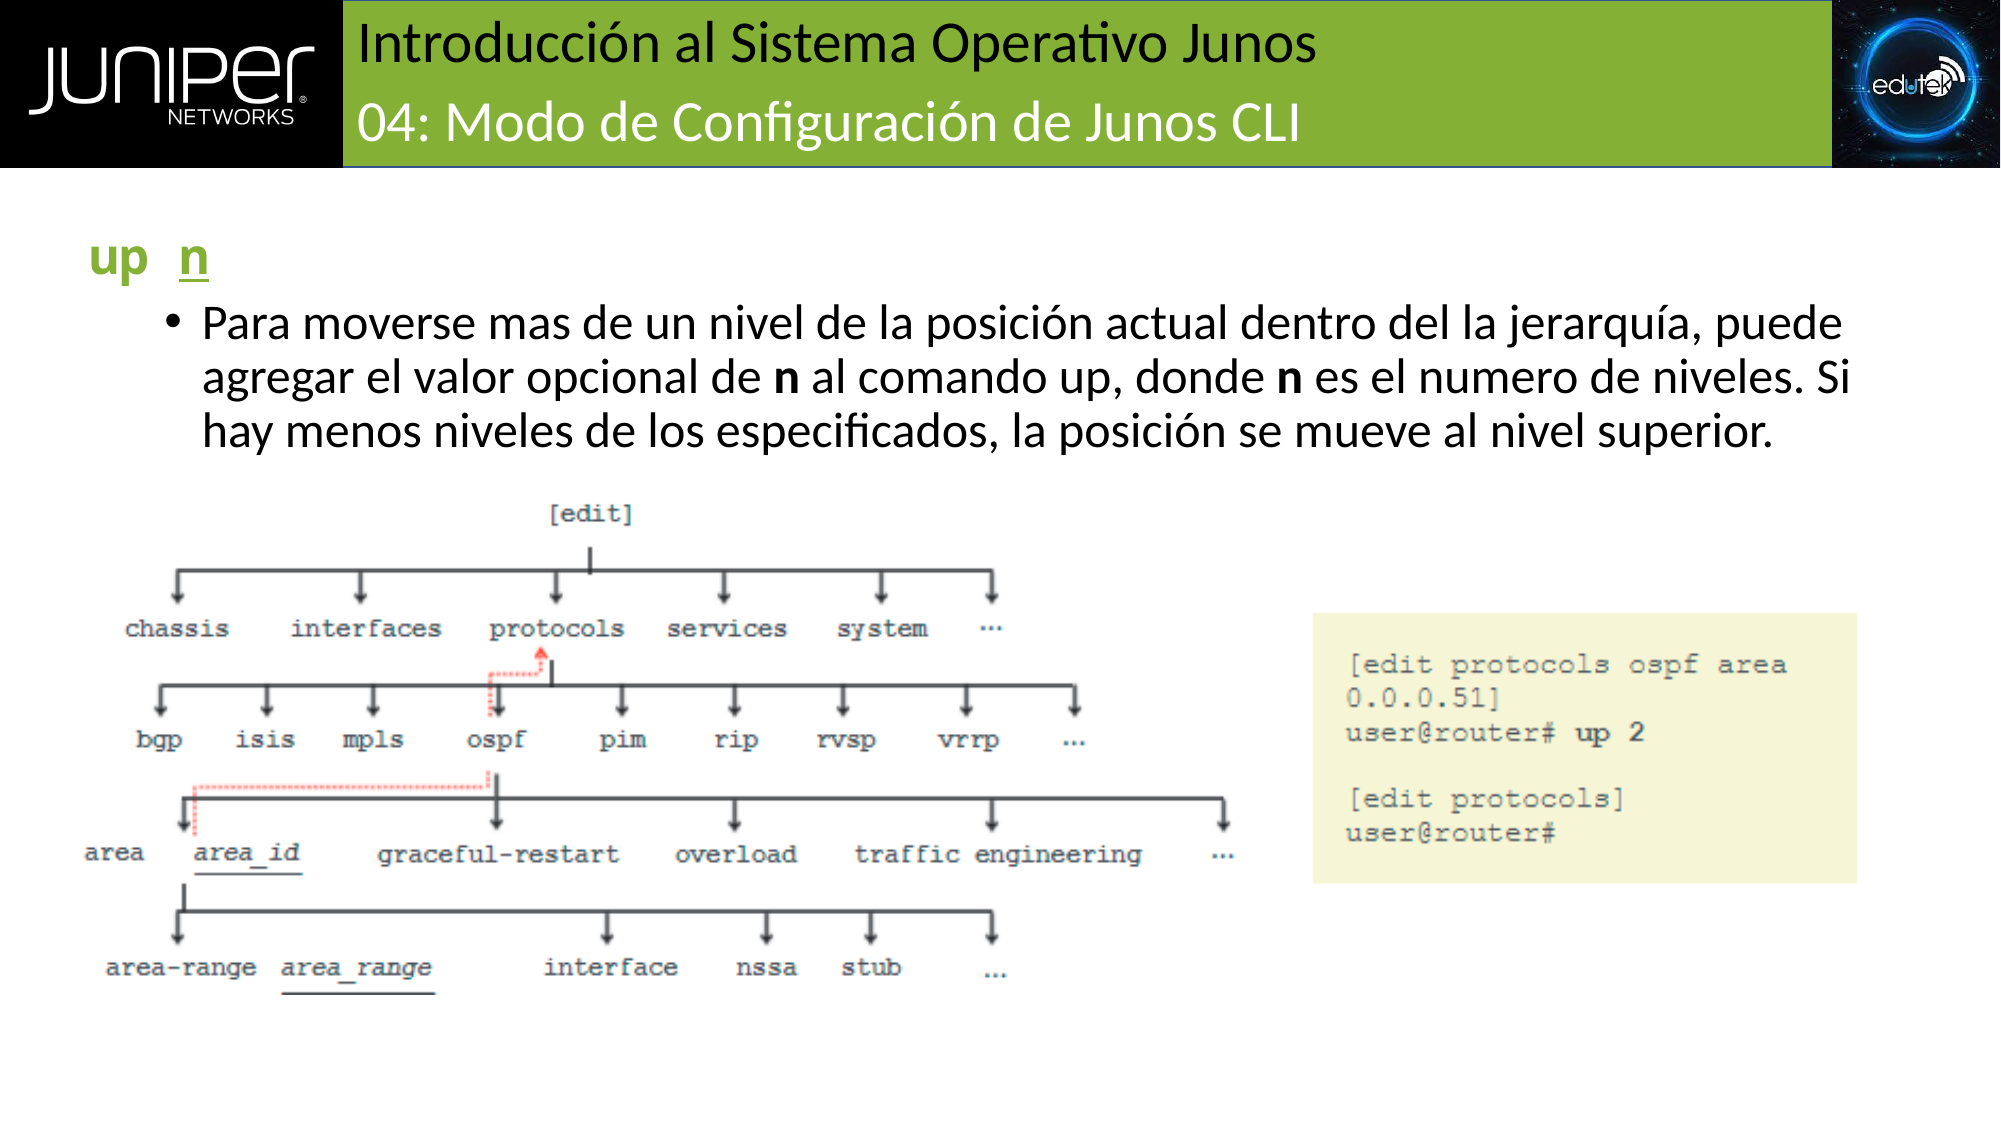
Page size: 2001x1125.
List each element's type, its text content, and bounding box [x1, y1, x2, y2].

title Introducción al Sistema Operativo Junos [342, 3, 2000, 84]
picture [74, 488, 1881, 995]
picture [1832, 84, 2000, 168]
picture [0, 0, 343, 168]
list 04: Modo de Configuración de Junos CLI [342, 83, 1606, 168]
list up n Para moverse mas de un nivel de la posición actual dentro del la jerarquía, puede agregar el valor opcional de n al comando up, donde n es el numero de niveles. Si hay menos niveles de los especificados, la posición se mueve al nivel superior. [74, 224, 1926, 938]
